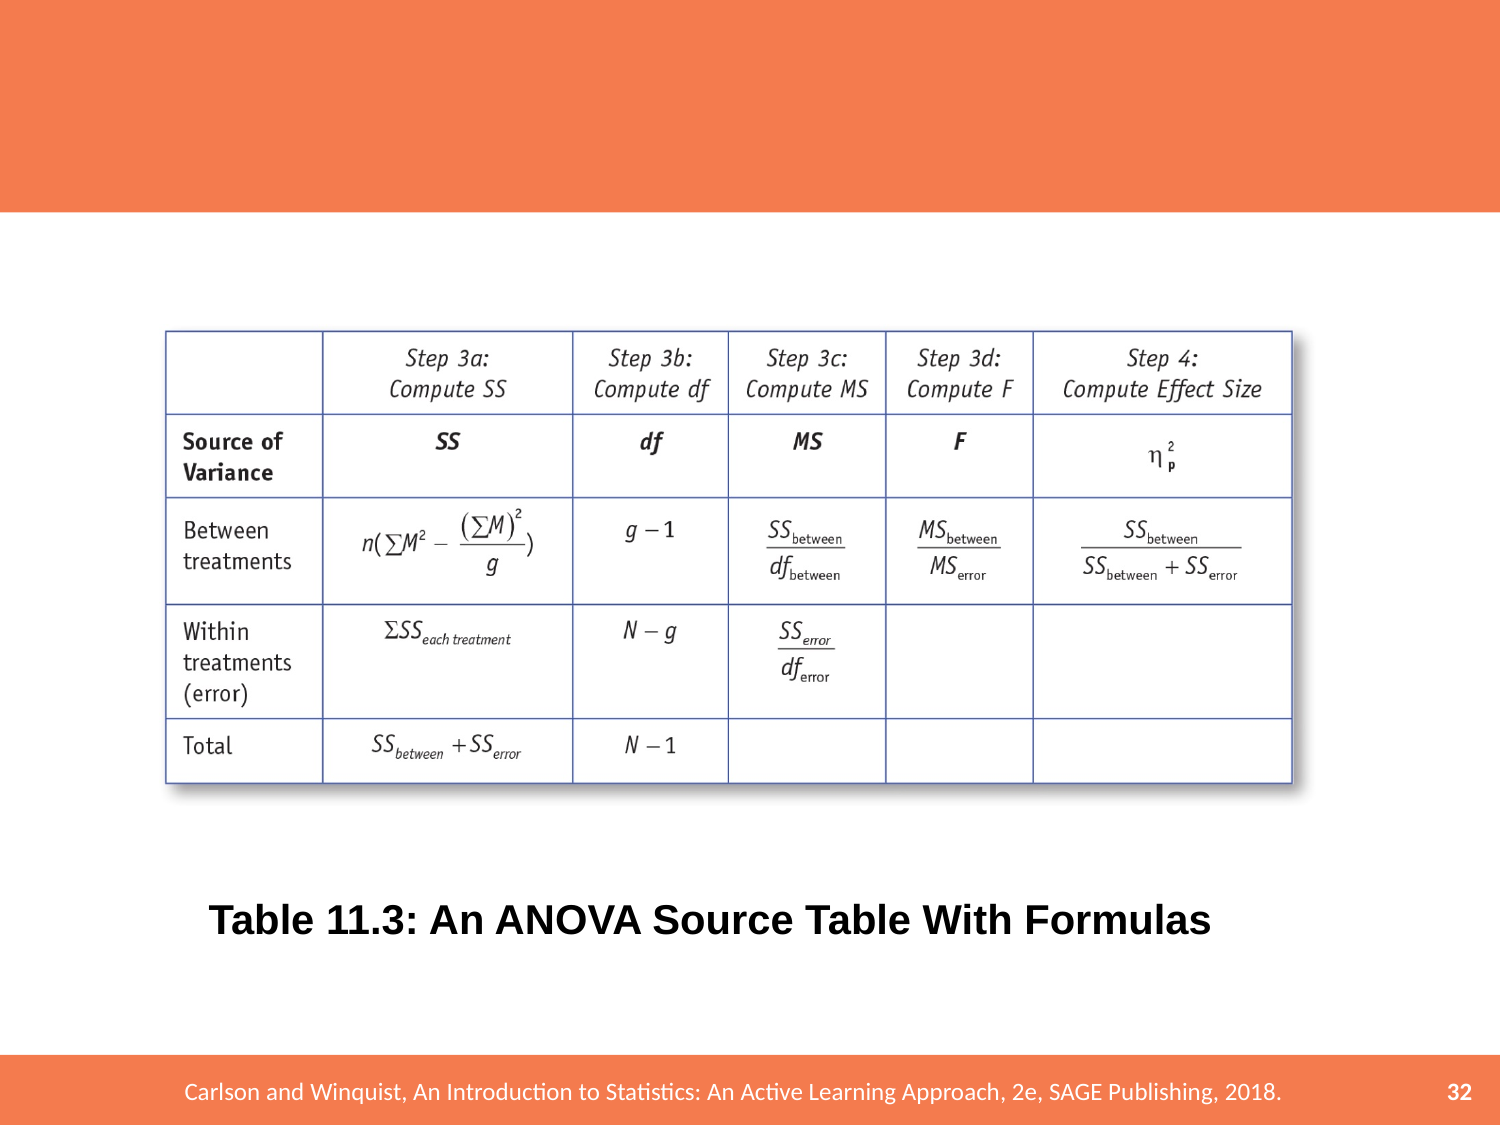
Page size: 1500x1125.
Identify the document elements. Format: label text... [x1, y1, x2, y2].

slide_number 32 [1387, 1060, 1488, 1120]
picture [158, 324, 1317, 807]
title Table 11.3: An ANOVA Source Table With Formulas [91, 875, 1330, 950]
footer Carlson and Winquist, An Introduction to Statistics: An Active Learning Approach, 2e, SAGE Publishing, 2018. [150, 1060, 1325, 1121]
